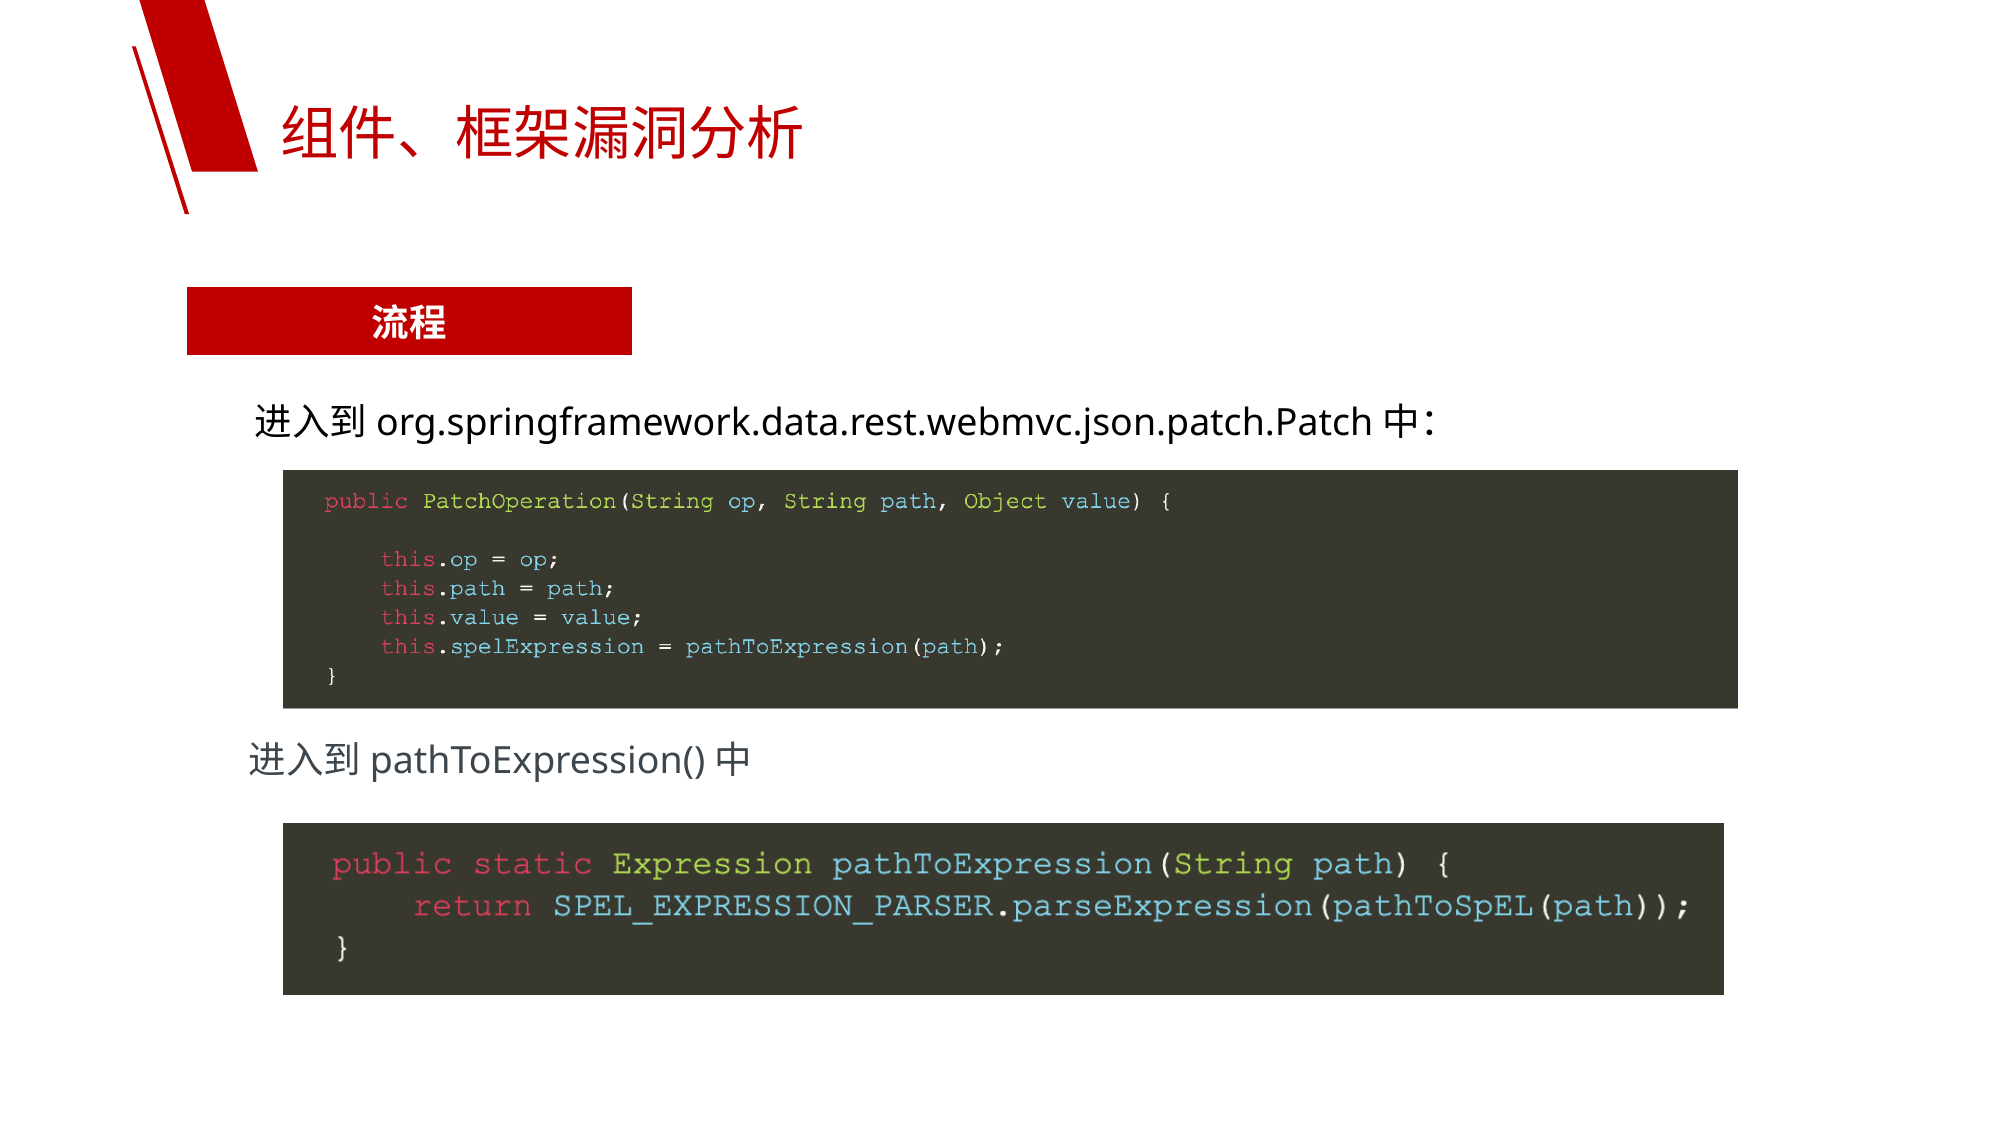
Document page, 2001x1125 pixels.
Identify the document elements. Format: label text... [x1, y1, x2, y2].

picture [283, 823, 1724, 995]
picture [283, 468, 1738, 711]
text_box 流程 [187, 287, 632, 355]
text_box 组件、框架漏洞分析 [265, 88, 820, 174]
text_box 进入到pathToExpression()中 [233, 728, 767, 789]
text_box 进入到org.springframework.data.rest.webmvc.json.patch.Patch中： [239, 368, 1875, 451]
